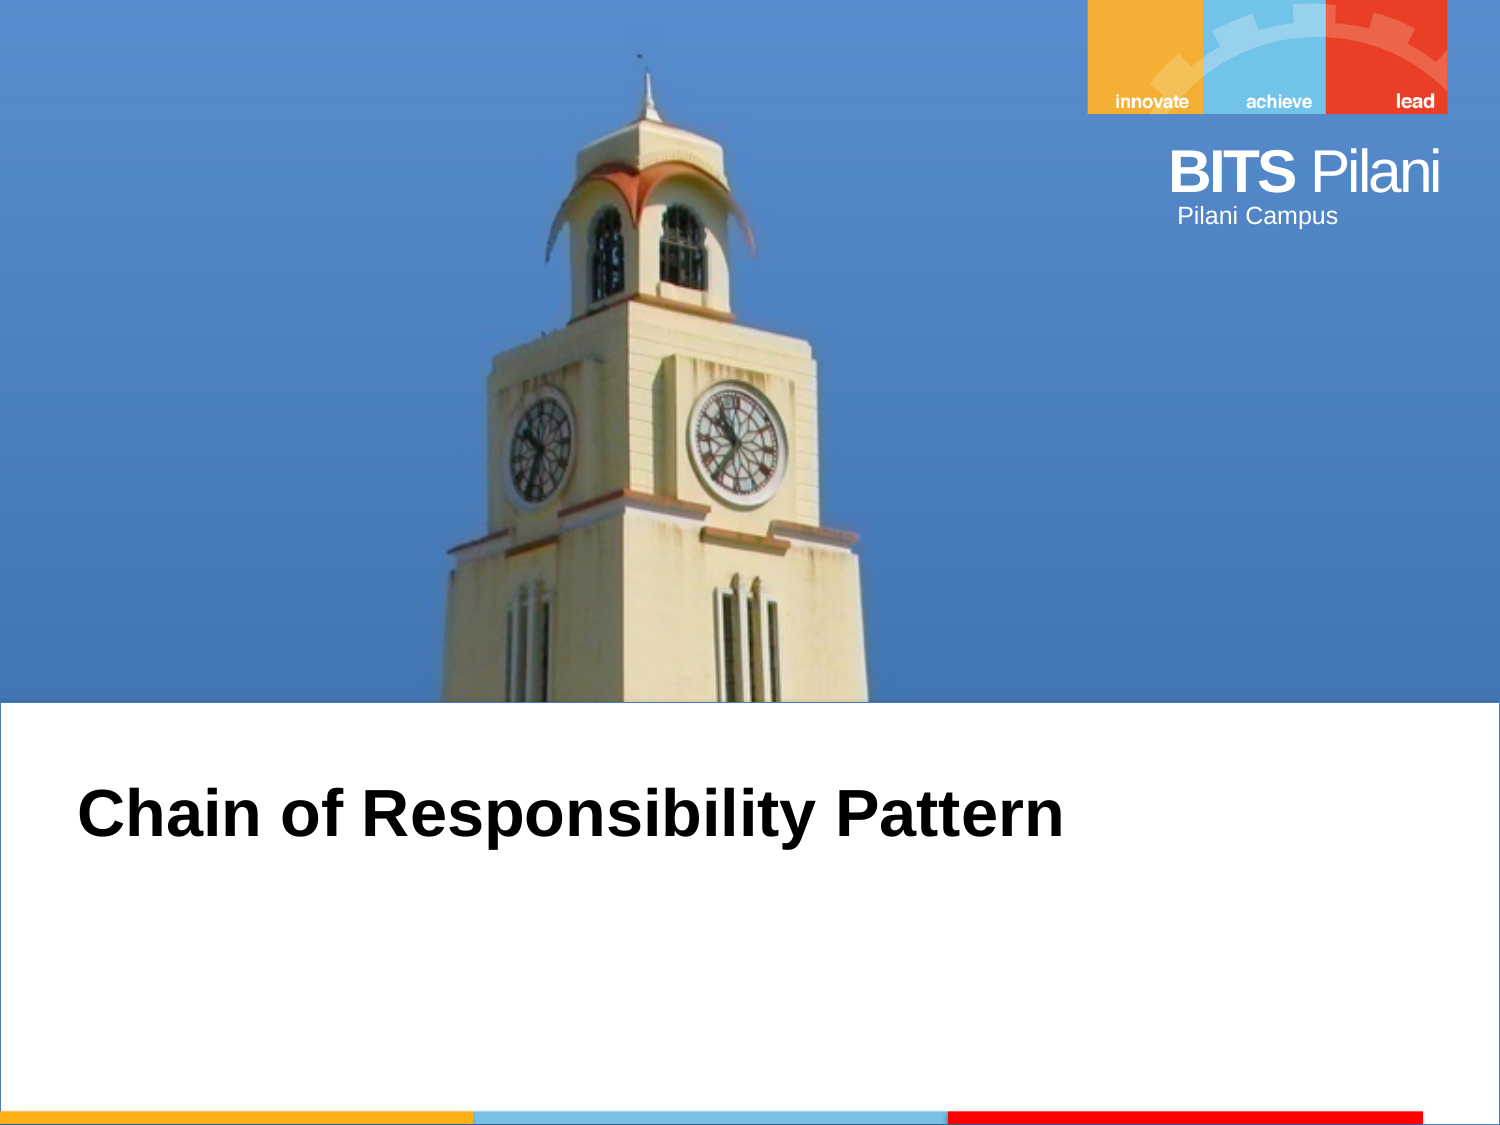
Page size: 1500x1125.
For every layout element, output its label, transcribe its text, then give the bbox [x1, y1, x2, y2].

picture [0, 0, 1500, 702]
text_box Chain of Responsibility Pattern [62, 762, 1400, 858]
